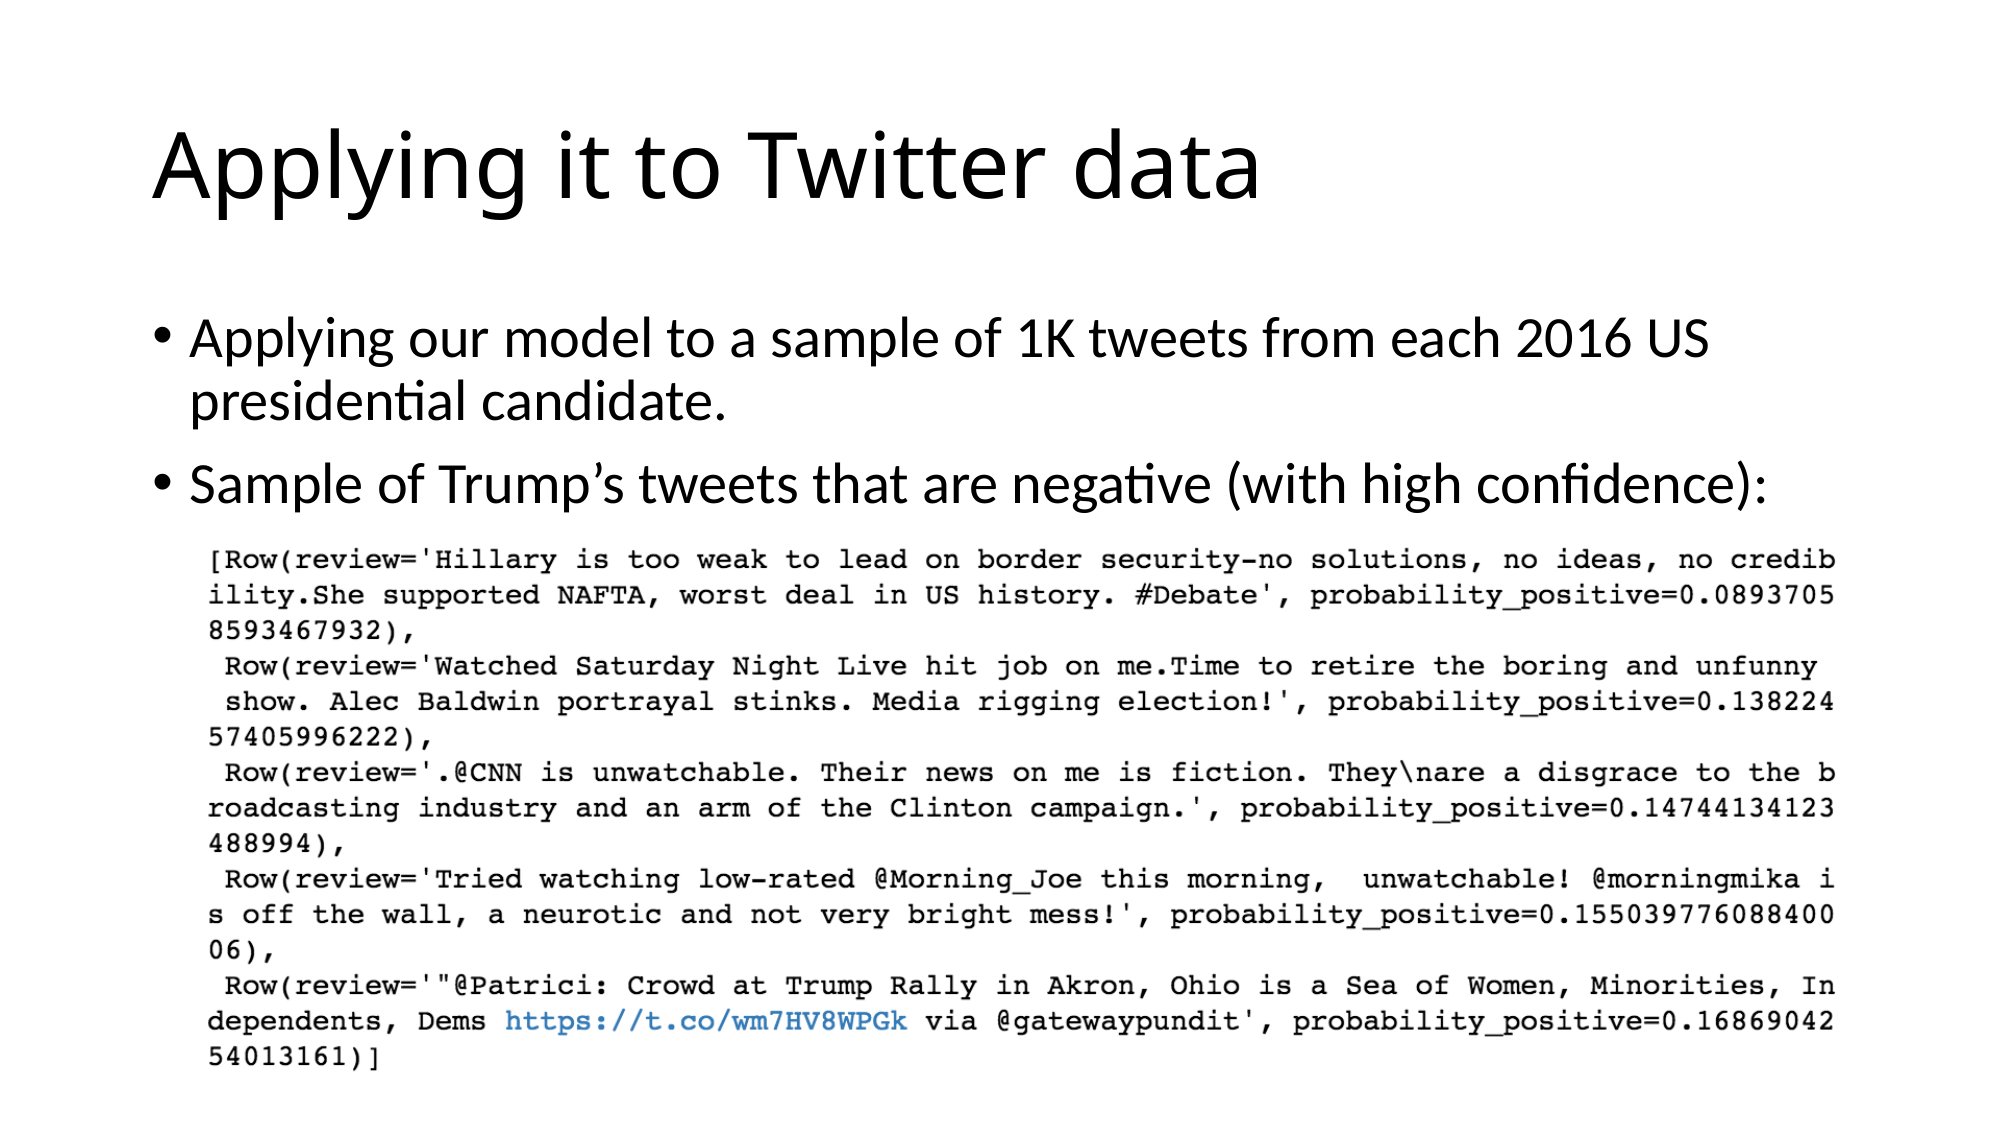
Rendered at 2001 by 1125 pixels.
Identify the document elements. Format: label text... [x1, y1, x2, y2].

title Applying it to Twitter data [137, 59, 1863, 278]
picture [201, 543, 1863, 1086]
list Applying our model to a sample of 1K tweets from each 2016 US presidential candidate. Sample of Trump’s tweets that are negative (with high confidence): [137, 299, 1863, 544]
